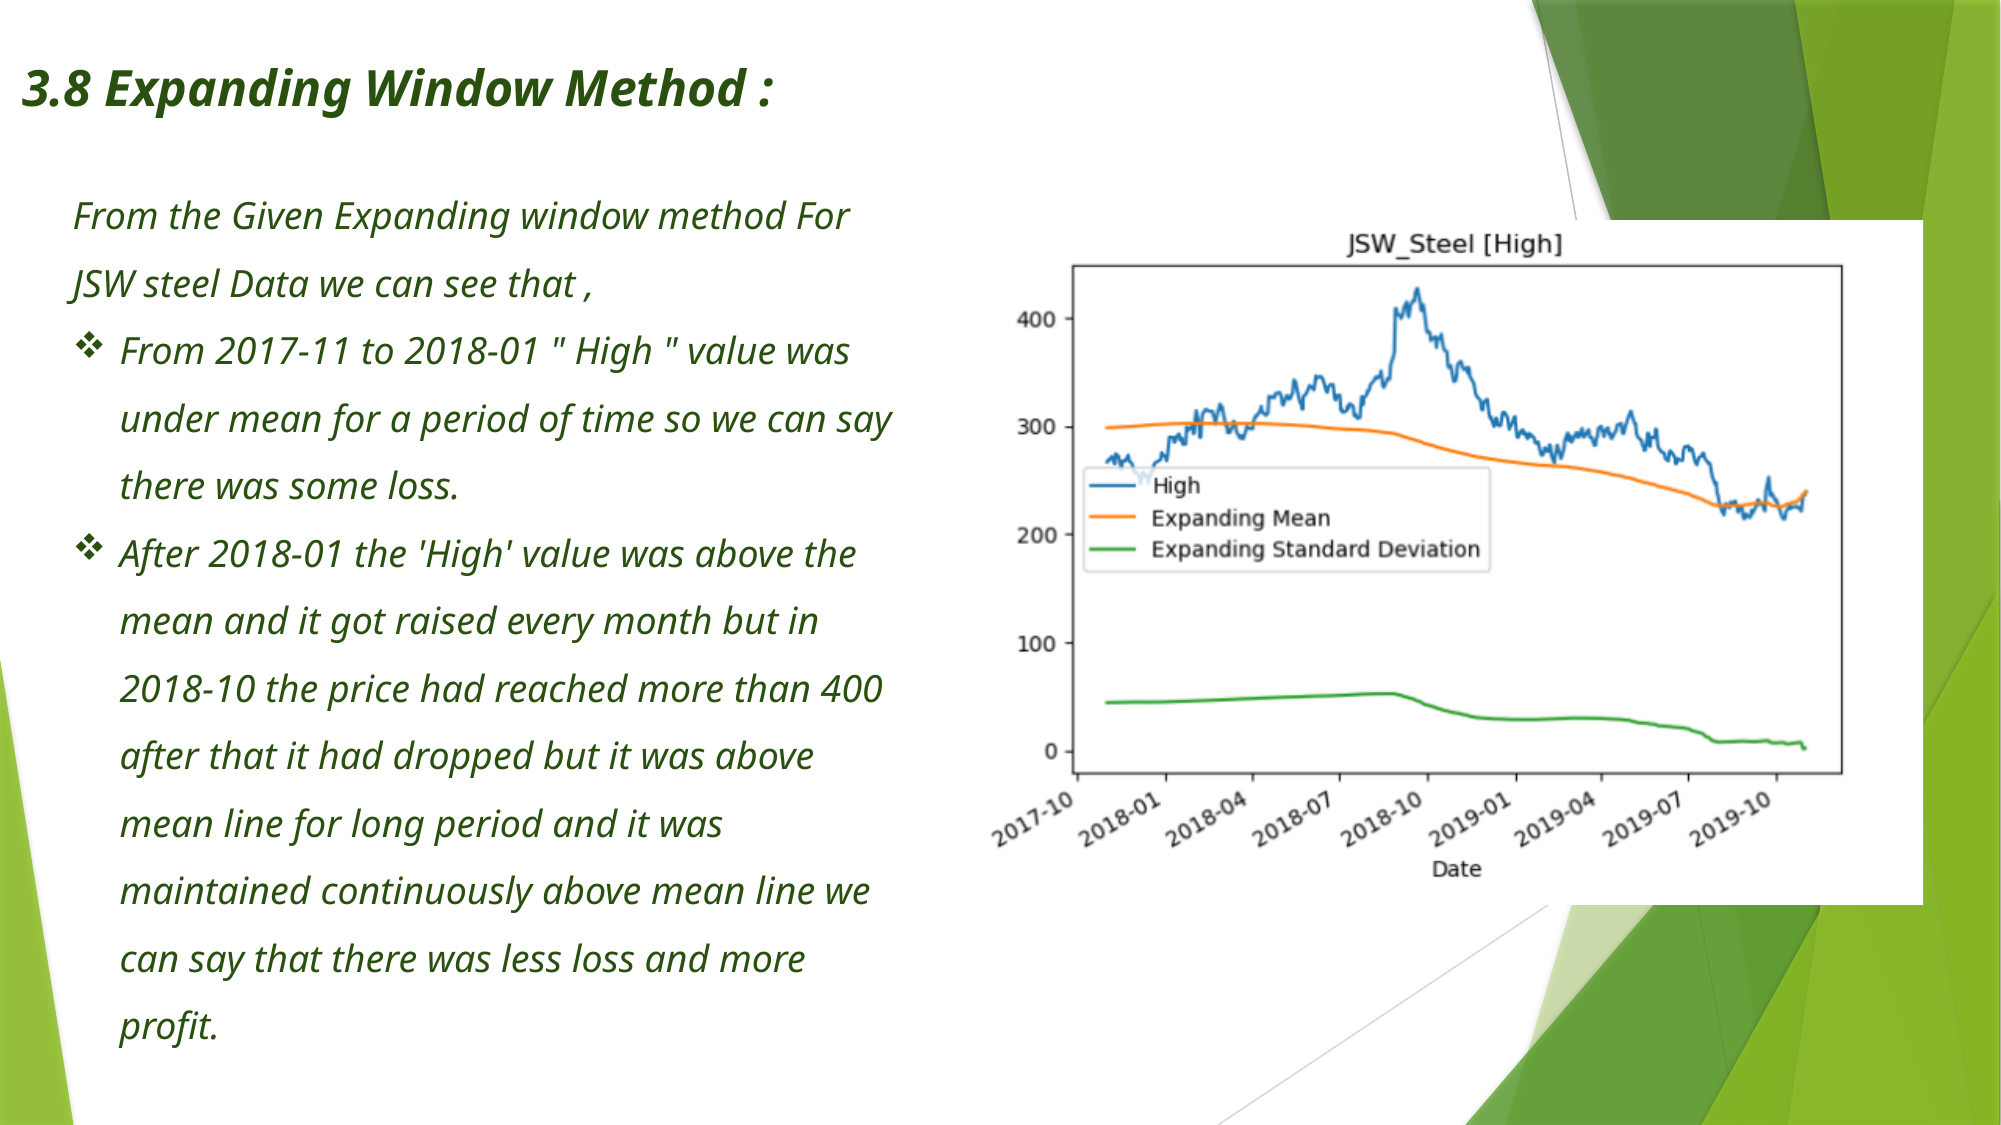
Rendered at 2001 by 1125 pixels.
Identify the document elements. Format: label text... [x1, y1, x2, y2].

text_box From the Given Expanding window method For JSW steel Data we can see that , From 2017-11 to 2018-01 " High " value was under mean for a period of time so we can say there was some loss. After 2018-01 the 'High' value was above the mean and it got raised every month but in 2018-10 the price had reached more than 400 after that it had dropped but it was above mean line for long period and it was maintained continuously above mean line we can say that there was less loss and more profit. [57, 162, 916, 1055]
text_box 3.8 Expanding Window Method : [7, 48, 1008, 124]
picture [955, 219, 1924, 906]
